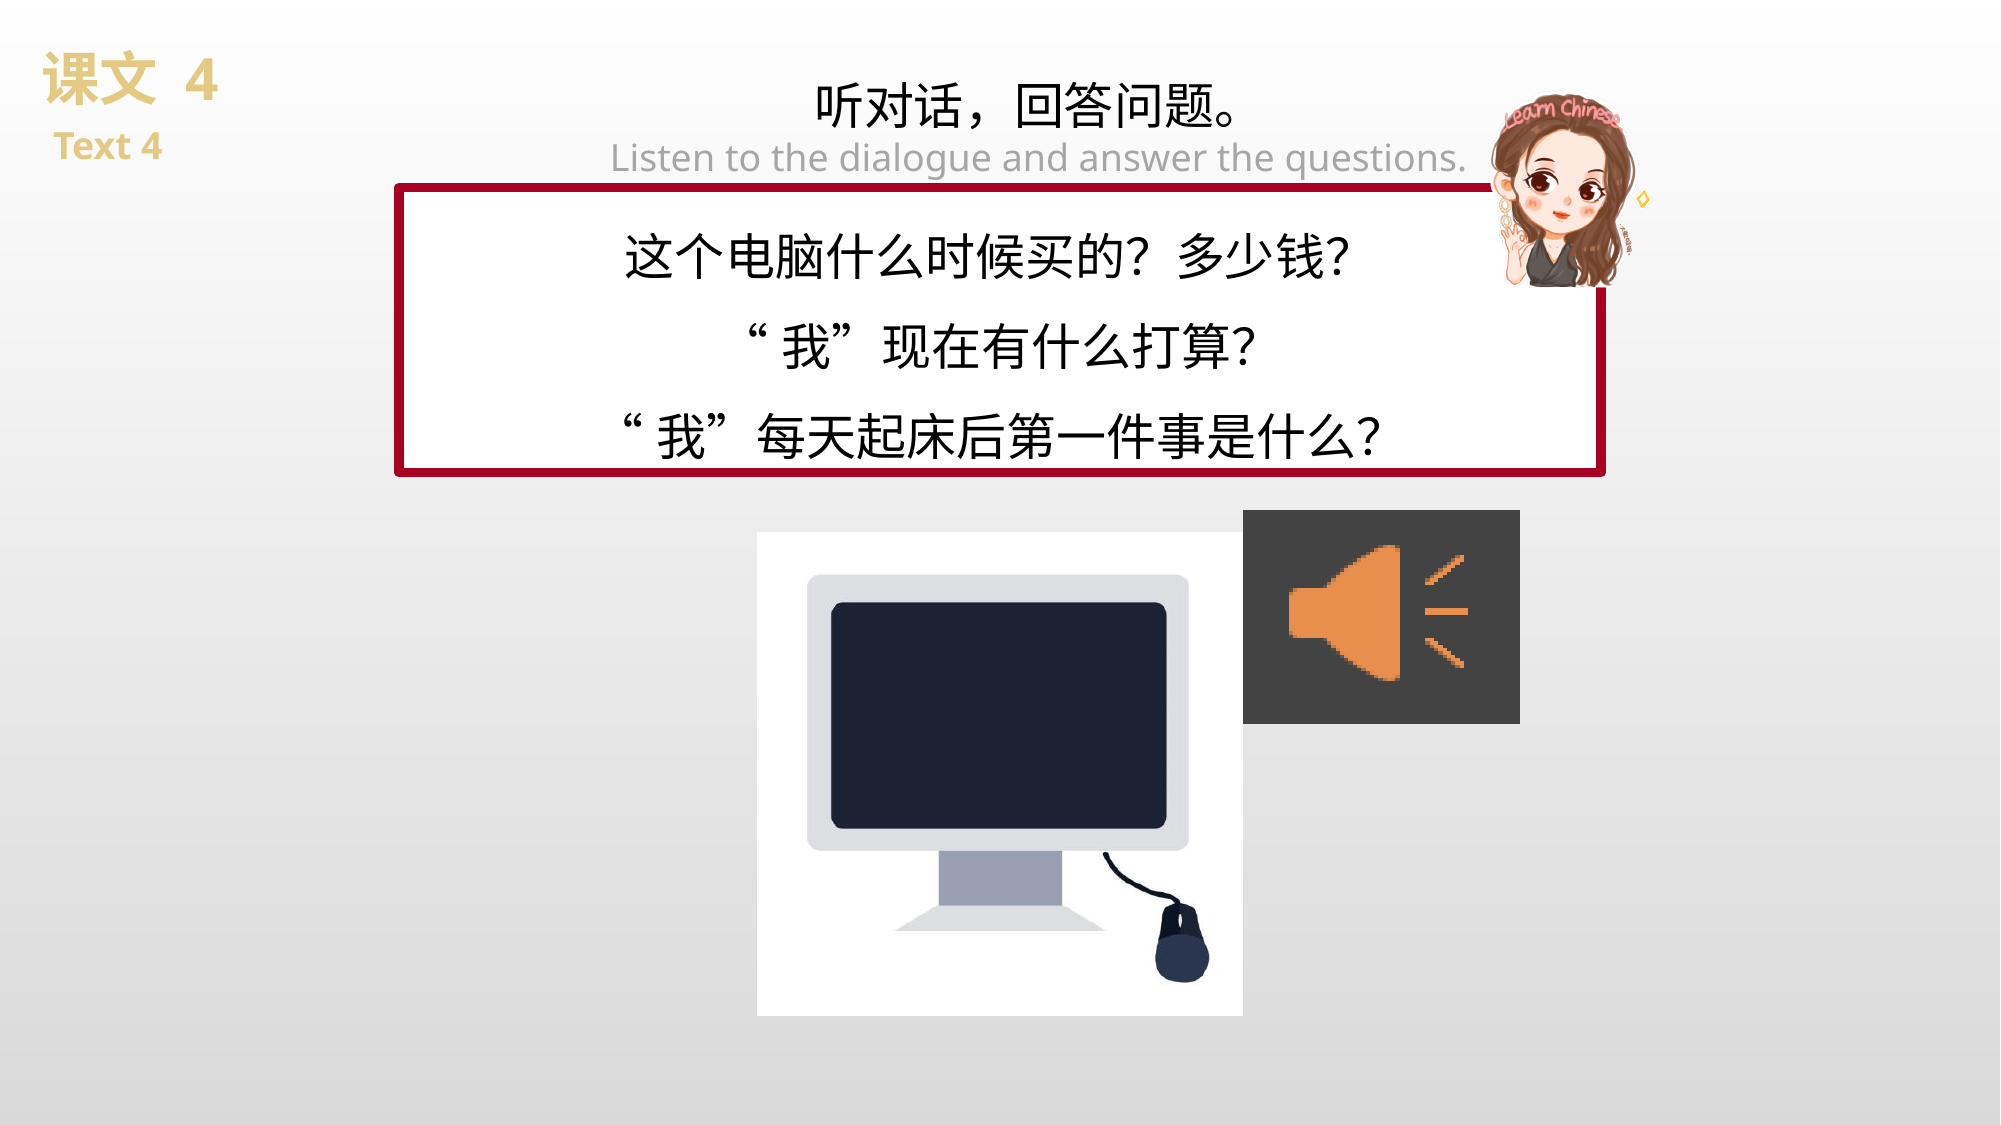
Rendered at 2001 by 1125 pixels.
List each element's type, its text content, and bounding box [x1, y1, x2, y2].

text_box Text 4 [38, 115, 198, 175]
text_box 课文 4 [27, 35, 234, 120]
picture [757, 509, 1521, 1016]
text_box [399, 63, 1696, 476]
